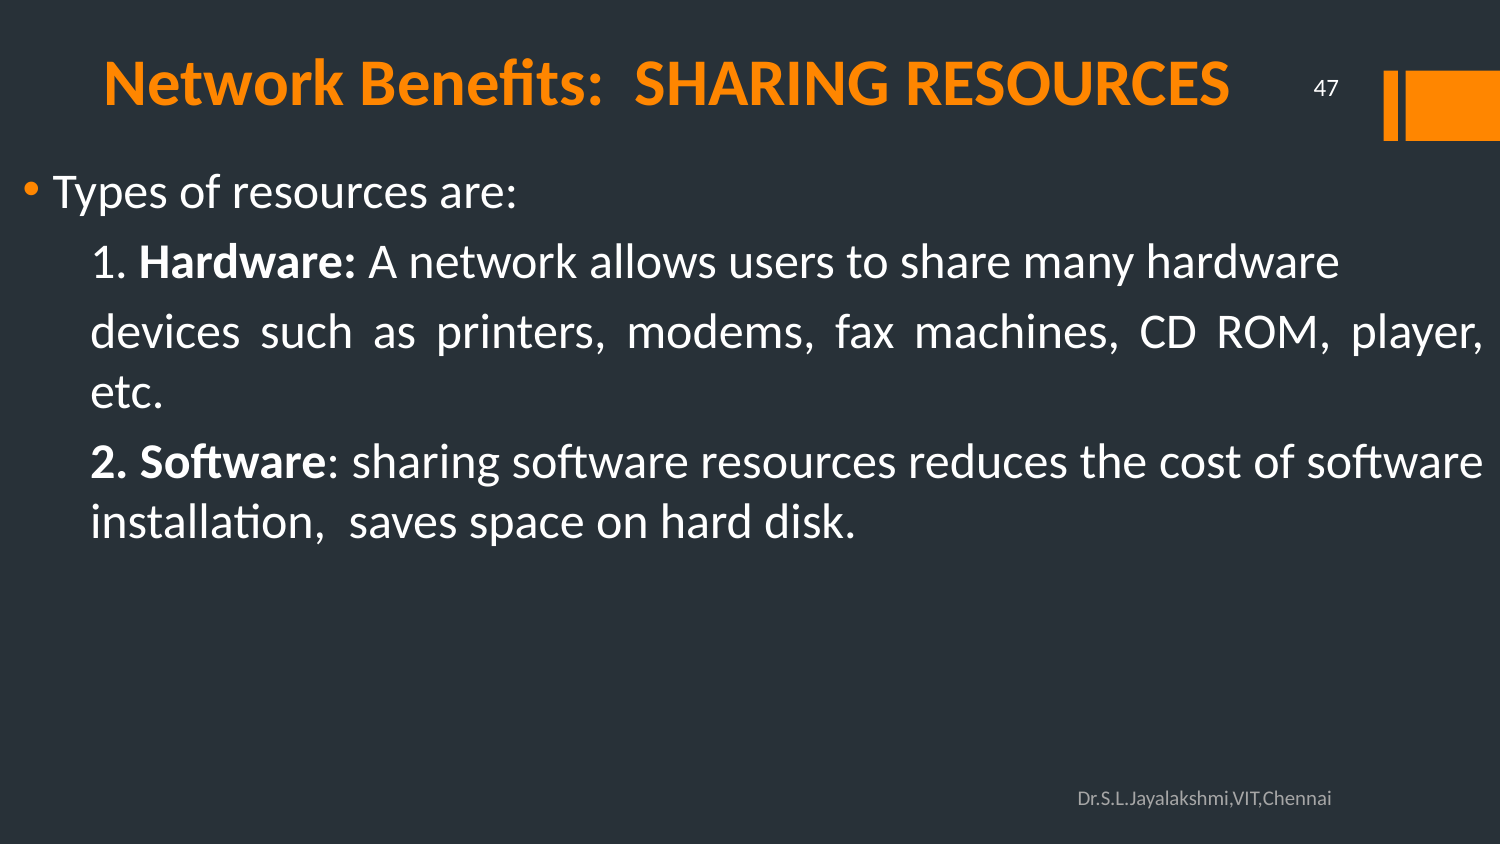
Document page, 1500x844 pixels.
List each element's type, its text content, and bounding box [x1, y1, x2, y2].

title Network Benefits: SHARING RESOURCES [88, 20, 1500, 91]
slide_number 47 [1199, 67, 1355, 105]
footer Dr.S.L.Jayalakshmi,VIT,Chennai [1062, 784, 1431, 822]
list Types of resources are: 1. Hardware: A network allows users to share many hardware devices such as printers, modems, fax machines, CD ROM, player, etc. 2. Software: sharing software resources reduces the cost of software installation, saves space on hard disk. [0, 91, 1500, 844]
